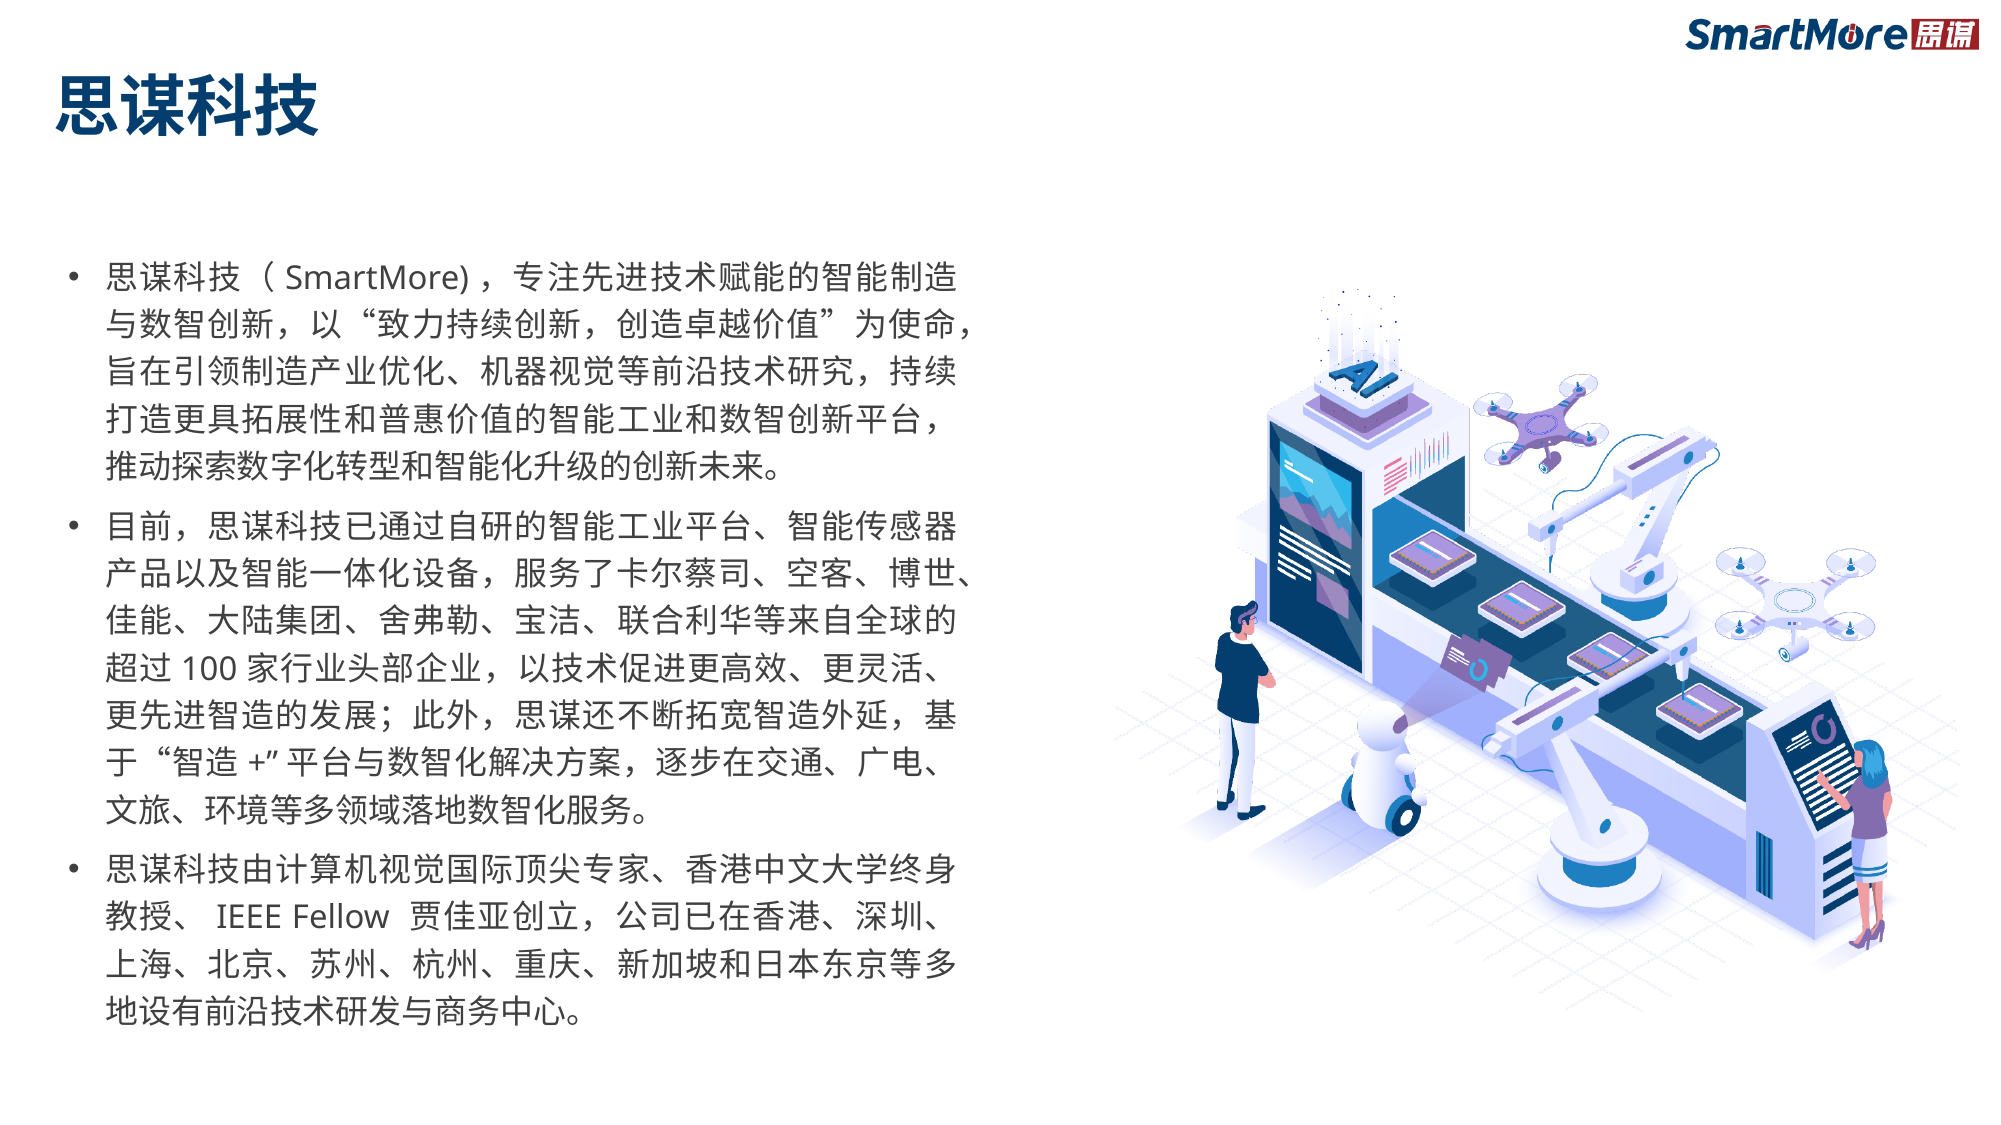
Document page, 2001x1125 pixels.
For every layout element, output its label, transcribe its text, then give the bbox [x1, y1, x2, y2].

picture [1106, 227, 1968, 1049]
picture [1685, 18, 1979, 50]
title 思谋科技 [53, 72, 1952, 145]
text_box 思谋科技（SmartMore)，专注先进技术赋能的智能制造与数智创新，以“致力持续创新，创造卓越价值”为使命，旨在引领制造产业优化、机器视觉等前沿技术研究，持续打造更具拓展性和普惠价值的智能工业和数智创新平台，推动探索数字化转型和智能化升级的创新未来。 目前，思谋科技已通过自研的智能工业平台、智能传感器产品以及智能一体化设备，服务了卡尔蔡司、空客、博世、佳能、大陆集团、舍弗勒、宝洁、联合利华等来自全球的超过100家行业头部企业，以技术促进更高效、更灵活、更先进智造的发展；此外，思谋还不断拓宽智造外延，基于“智造+”平台与数智化解决方案，逐步在交通、广电、文旅、环境等多领域落地数智化服务。 思谋科技由计算机视觉国际顶尖专家、香港中文大学终身教授、IEEE Fellow 贾佳亚创立，公司已在香港、深圳、上海、北京、苏州、杭州、重庆、新加坡和日本东京等多地设有前沿技术研发与商务中心。 [53, 241, 974, 1039]
